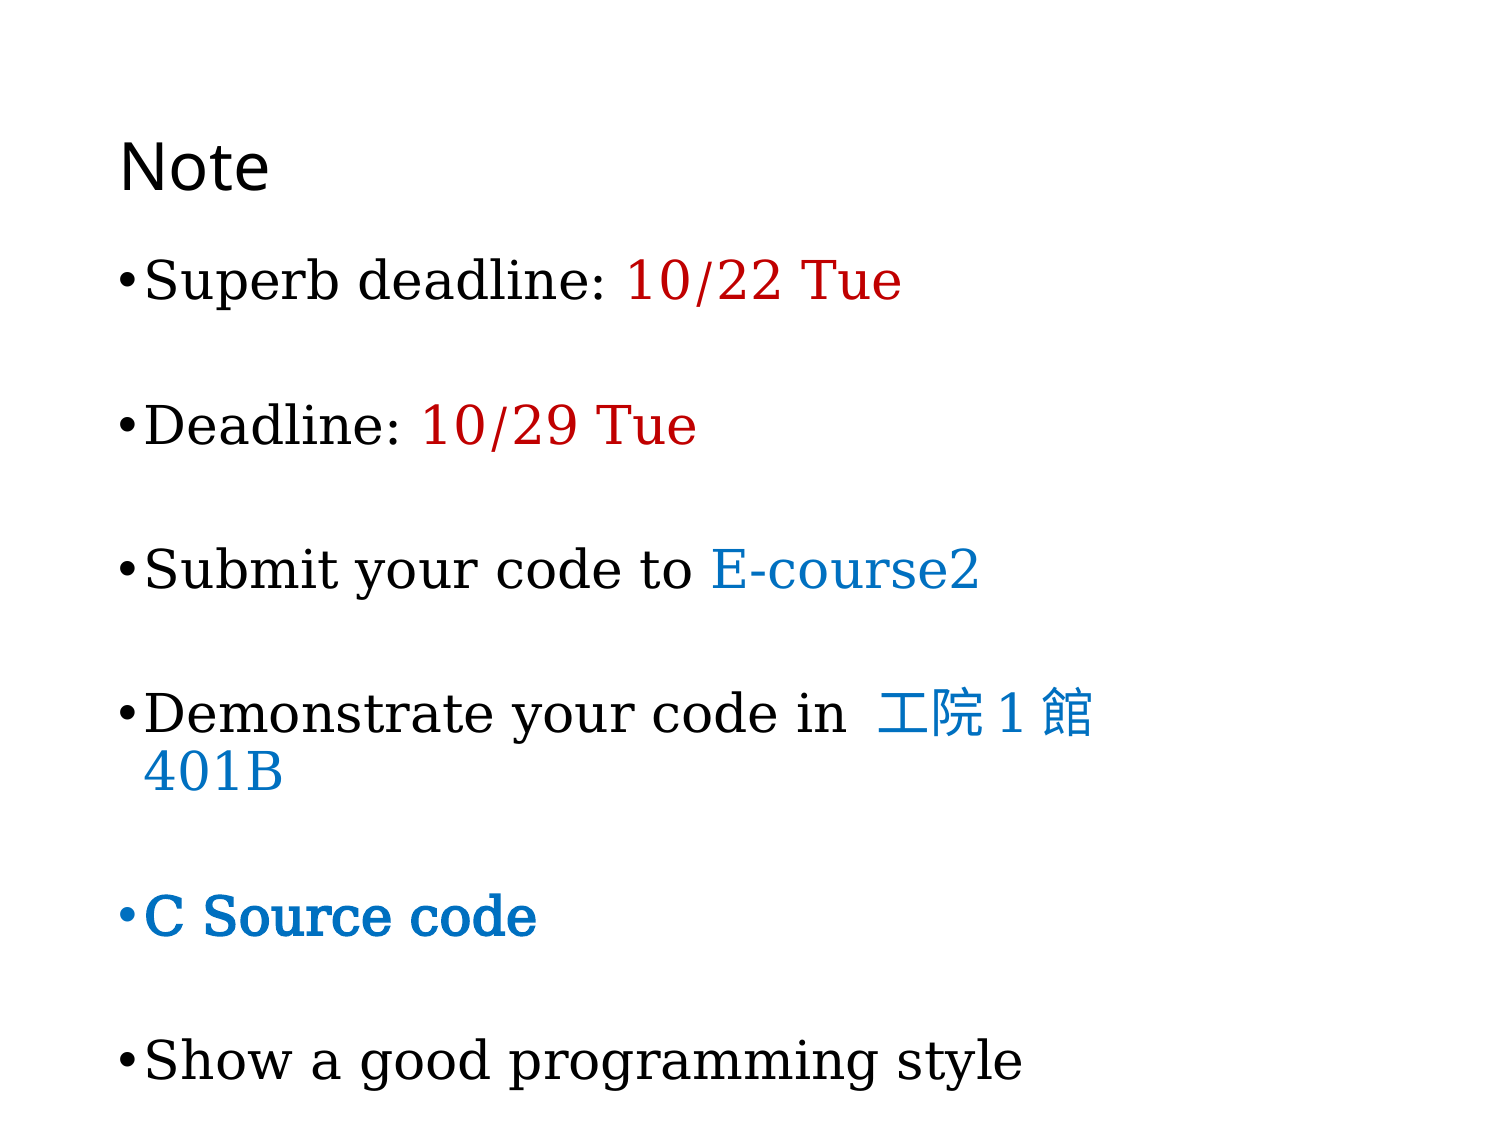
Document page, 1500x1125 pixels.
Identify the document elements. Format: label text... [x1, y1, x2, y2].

title Note [103, 59, 1397, 278]
text_box Superb deadline: 10/22 Tue Deadline: 10/29 Tue Submit your code to E-course2 Demonstrate your code in 工院1館 401B C Source code Show a good programming style [103, 246, 1211, 1106]
